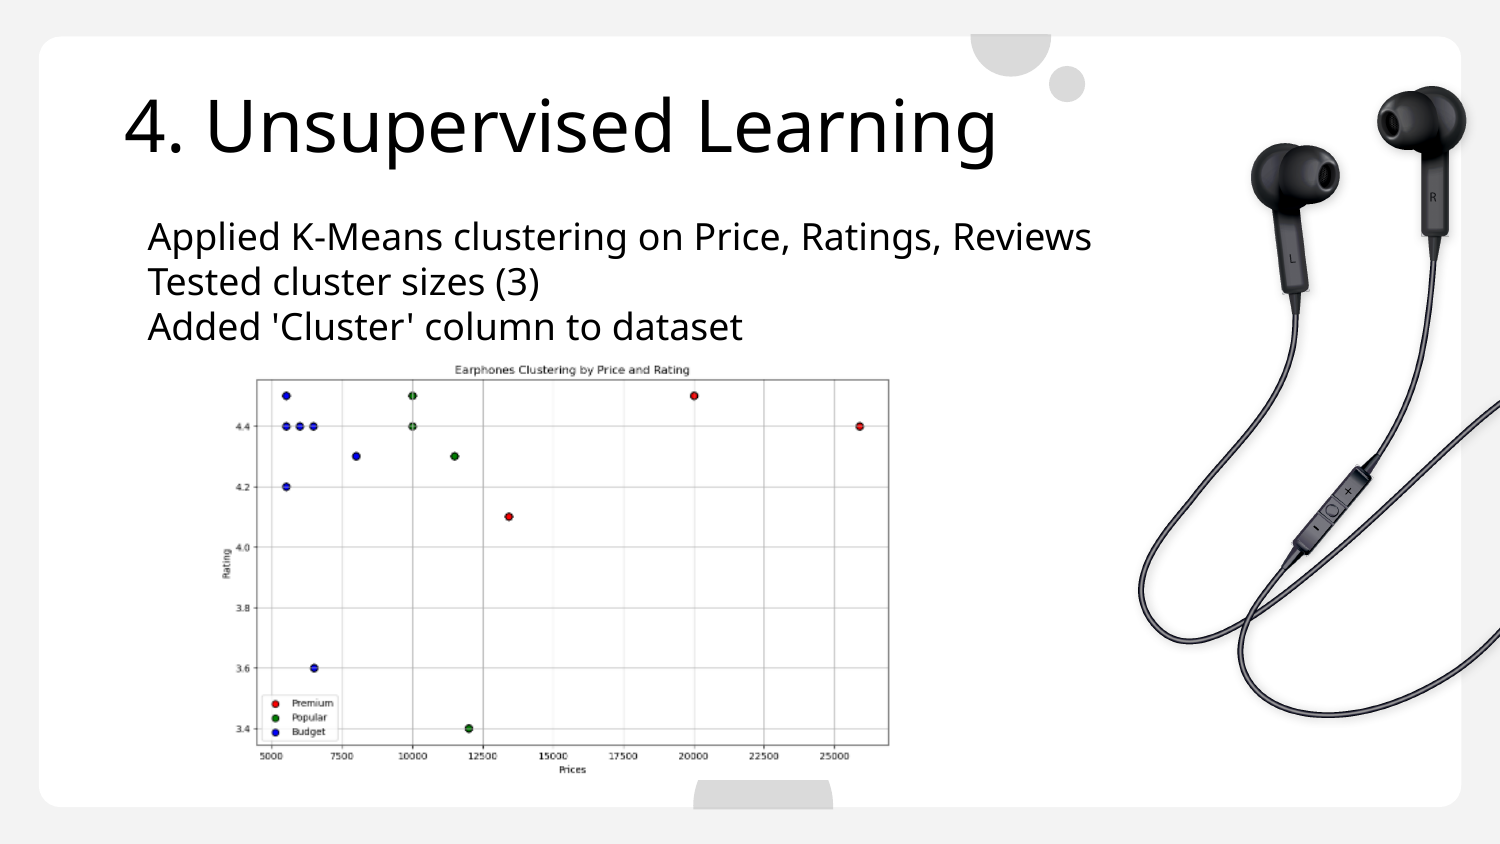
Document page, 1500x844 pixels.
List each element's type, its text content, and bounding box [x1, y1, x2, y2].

picture [217, 355, 919, 780]
title 4. Unsupervised Learning [109, 64, 1376, 163]
text_box Applied K-Means clustering on Price, Ratings, Reviews Tested cluster sizes (3) Added 'Cluster' column to dataset [109, 163, 1376, 844]
picture [1124, 76, 1500, 764]
